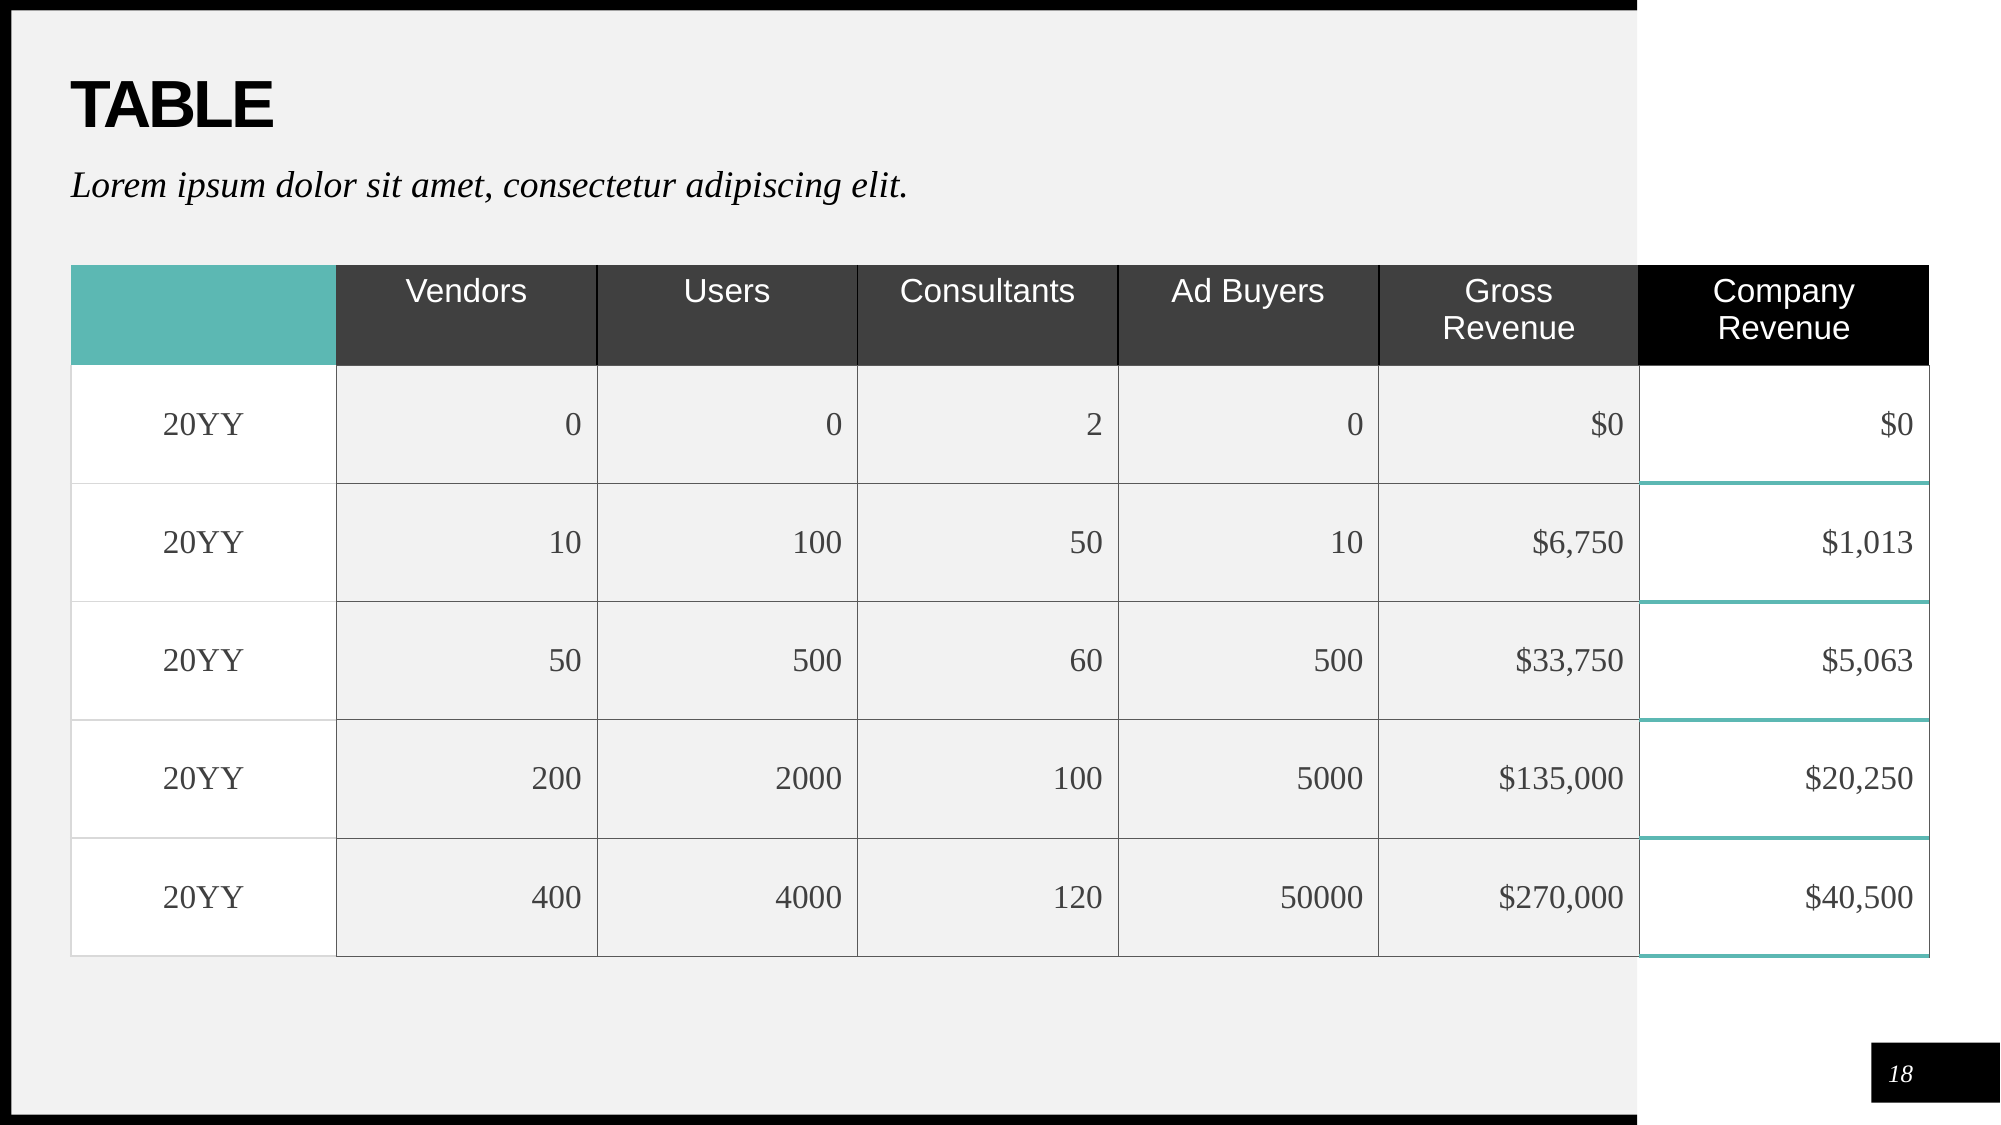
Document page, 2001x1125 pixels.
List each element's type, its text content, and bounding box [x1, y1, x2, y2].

table_cell $0 [1379, 366, 1639, 483]
table_cell 500 [598, 602, 857, 719]
table_cell $20,250 [1640, 722, 1929, 836]
table_cell 400 [337, 839, 597, 956]
table_cell $33,750 [1379, 602, 1639, 719]
table_header Vendors [336, 265, 596, 365]
slide_number 18 [1877, 1050, 1924, 1096]
table_cell $6,750 [1379, 484, 1639, 601]
table_cell 100 [858, 720, 1118, 838]
table_cell 60 [858, 602, 1118, 719]
table_cell 120 [858, 839, 1118, 956]
table_cell 10 [1119, 484, 1378, 601]
table_cell 50000 [1119, 839, 1378, 956]
table_cell 20YY [72, 484, 336, 601]
table_header Users [598, 265, 857, 365]
table_cell 0 [598, 366, 857, 483]
table_cell 2 [858, 366, 1118, 483]
table_cell 500 [1119, 602, 1378, 719]
table_header [71, 265, 336, 365]
list Lorem ipsum dolor sit amet, consectetur adipiscing elit. [70, 165, 1580, 225]
table_cell 200 [337, 720, 597, 838]
table_cell 20YY [72, 365, 336, 483]
title Table [70, 70, 1580, 142]
table_cell $40,500 [1640, 840, 1929, 954]
table_cell 10 [337, 484, 597, 601]
table_cell 0 [1119, 366, 1378, 483]
table_cell 2000 [598, 720, 857, 838]
table_cell $0 [1640, 366, 1929, 481]
table_header Company Revenue [1640, 265, 1929, 365]
table_cell $5,063 [1640, 604, 1929, 718]
table_cell 5000 [1119, 720, 1378, 838]
table_cell 4000 [598, 839, 857, 956]
table_cell $1,013 [1640, 485, 1929, 600]
table_cell $270,000 [1379, 839, 1639, 956]
table_header Consultants [858, 265, 1117, 365]
table_cell 20YY [72, 839, 336, 955]
table_cell 20YY [72, 602, 336, 719]
table_header Gross Revenue [1380, 265, 1638, 365]
table_cell 100 [598, 484, 857, 601]
table_cell 50 [858, 484, 1118, 601]
table_cell 20YY [72, 721, 336, 837]
table_cell 0 [337, 366, 597, 483]
table_cell 50 [337, 602, 597, 719]
table_cell $135,000 [1379, 720, 1639, 838]
table_header Ad Buyers [1119, 265, 1378, 365]
